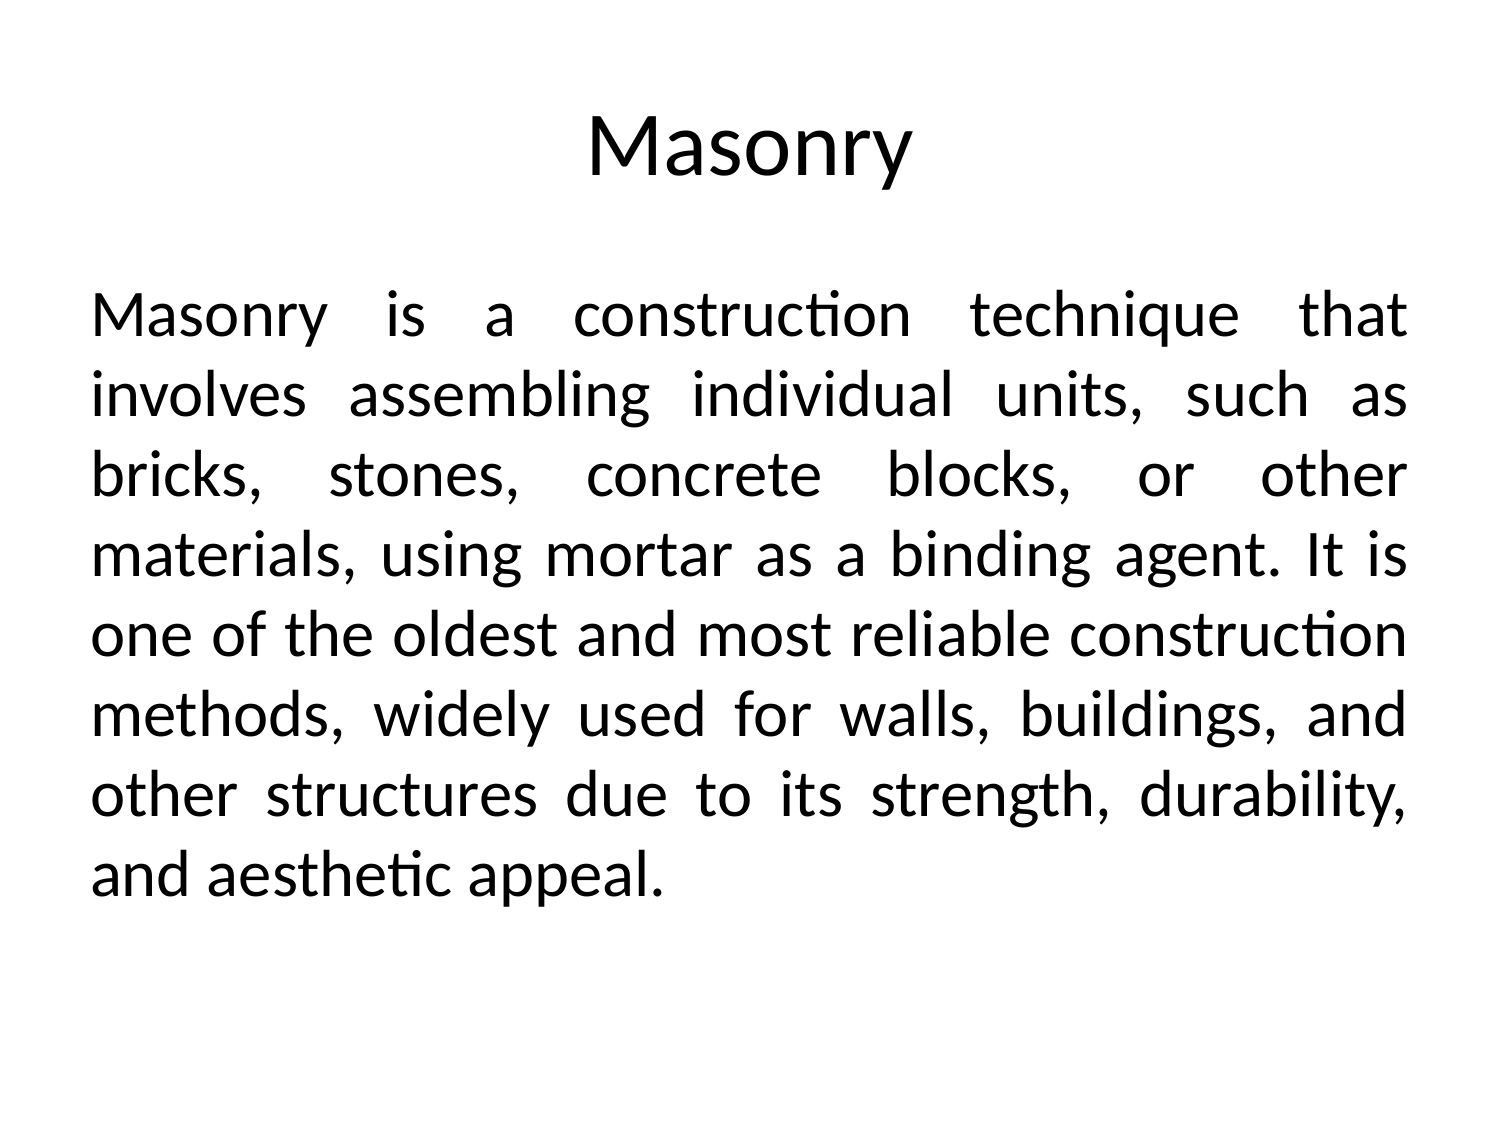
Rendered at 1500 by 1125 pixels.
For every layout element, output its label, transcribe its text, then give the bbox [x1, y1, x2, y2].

list Masonry is a construction technique that involves assembling individual units, such as bricks, stones, concrete blocks, or other materials, using mortar as a binding agent. It is one of the oldest and most reliable construction methods, widely used for walls, buildings, and other structures due to its strength, durability, and aesthetic appeal. [75, 262, 1425, 1005]
title Masonry [75, 45, 1425, 233]
